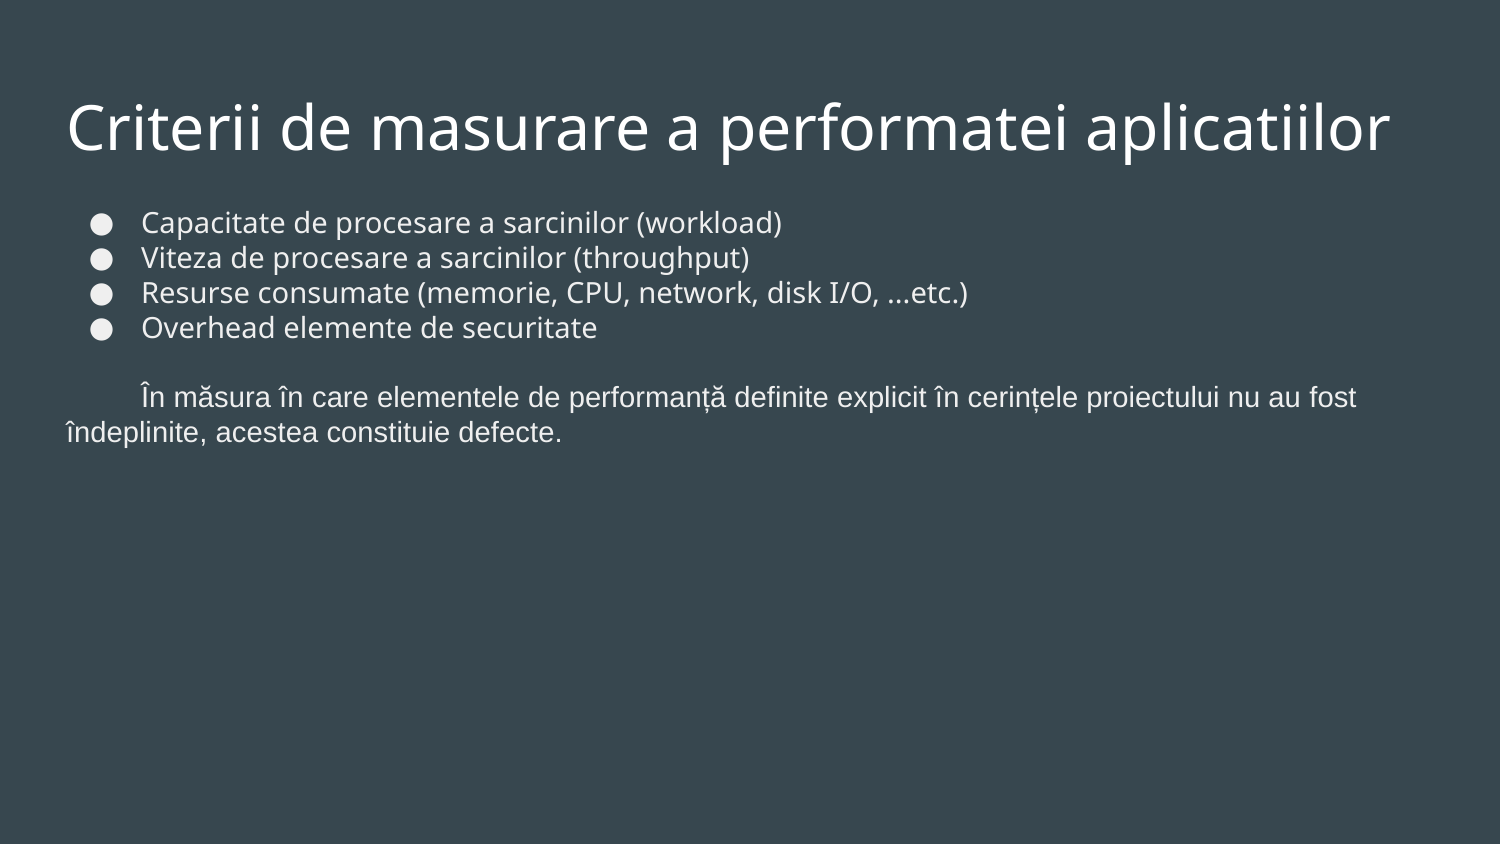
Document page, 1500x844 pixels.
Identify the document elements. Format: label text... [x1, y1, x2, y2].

list Capacitate de procesare a sarcinilor (workload) Viteza de procesare a sarcinilor (throughput) Resurse consumate (memorie, CPU, network, disk I/O, ...etc.) Overhead elemente de securitate În măsura în care elementele de performanță definite explicit în cerințele proiectului nu au fost îndeplinite, acestea constituie defecte. [51, 189, 1449, 750]
title Criterii de masurare a performatei aplicatiilor [51, 72, 1449, 167]
